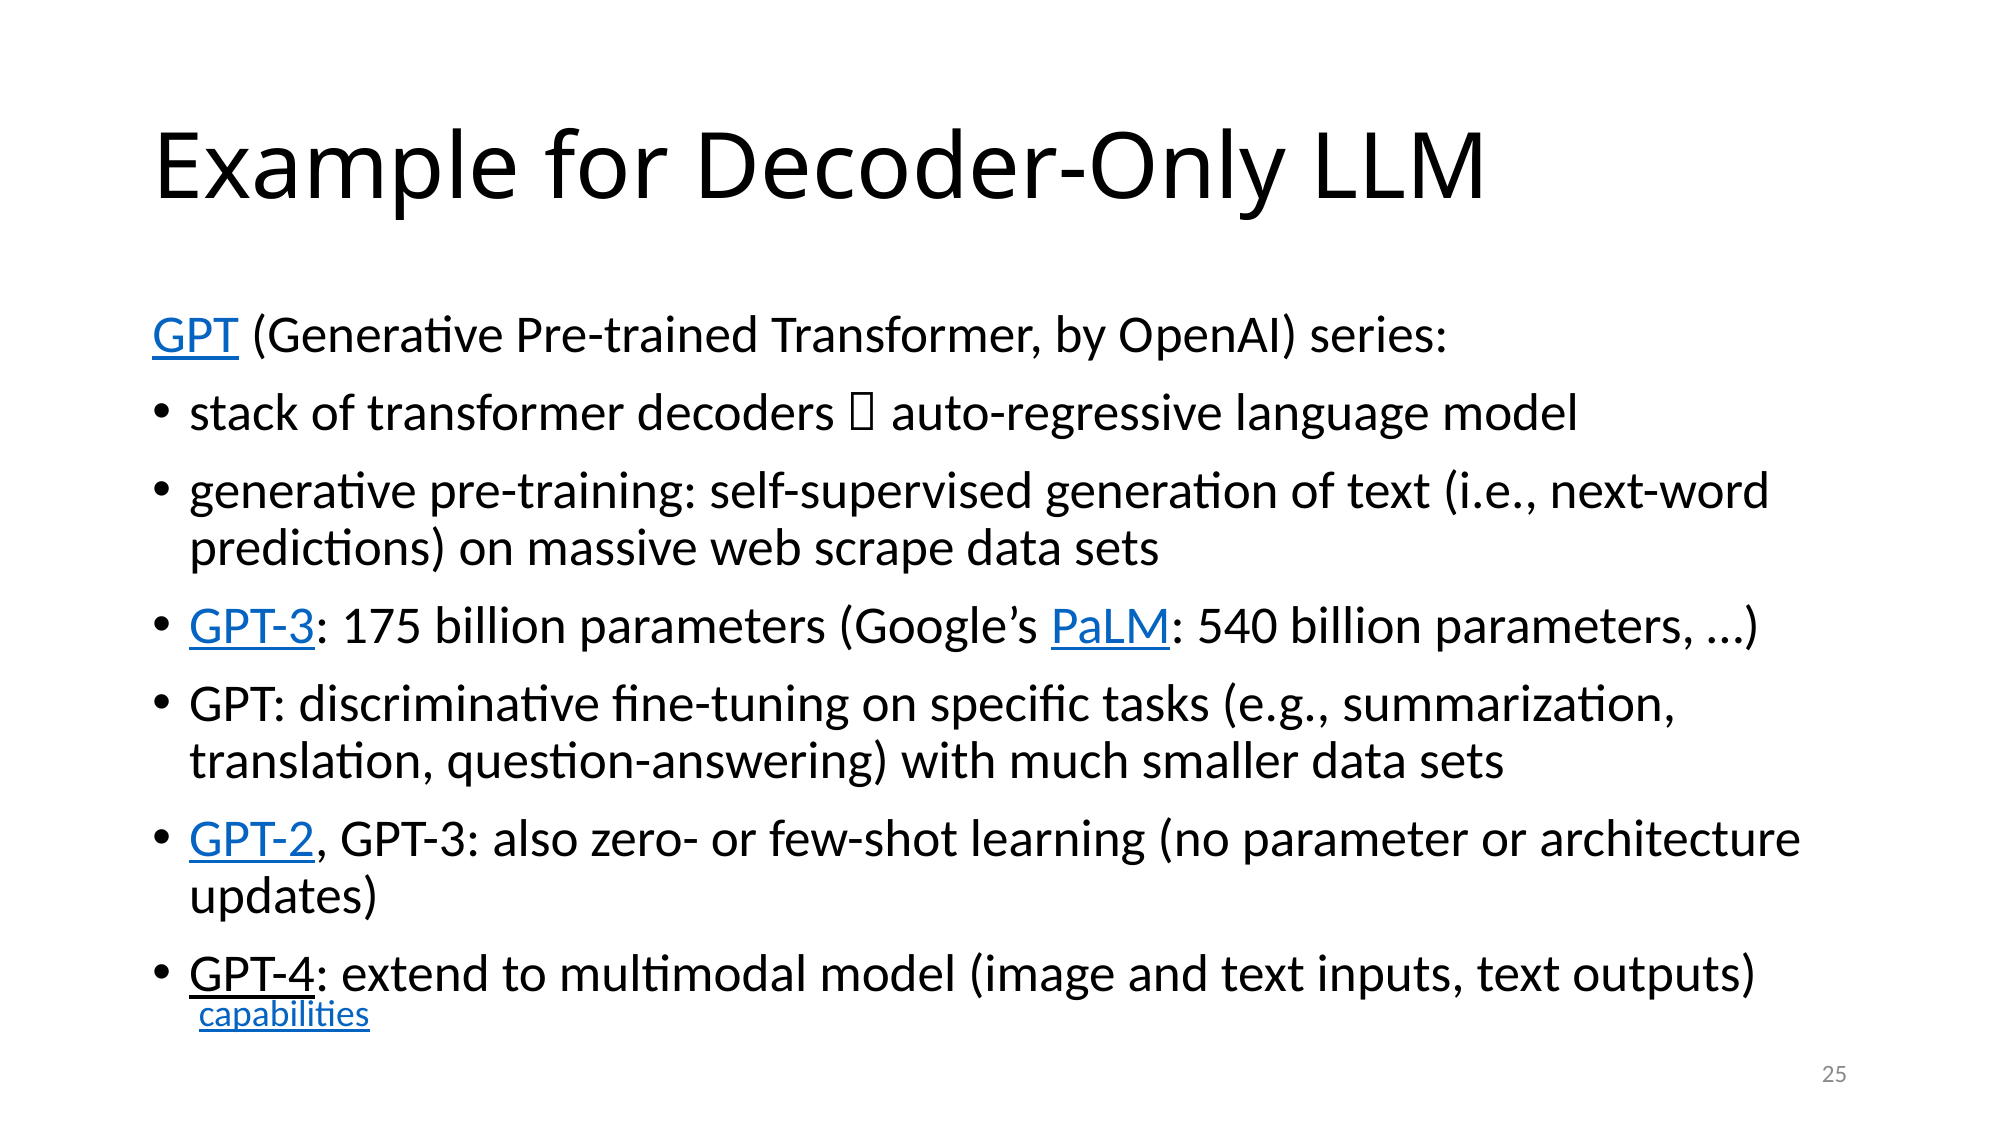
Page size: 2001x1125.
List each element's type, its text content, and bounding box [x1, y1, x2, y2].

text_box capabilities [183, 982, 385, 1042]
title Example for Decoder-Only LLM [137, 59, 1863, 278]
list GPT (Generative Pre-trained Transformer, by OpenAI) series: stack of transformer decoders  auto-regressive language model generative pre-training: self-supervised generation of text (i.e., next-word predictions) on massive web scrape data sets GPT-3: 175 billion parameters (Google’s PaLM: 540 billion parameters, …) GPT: discriminative fine-tuning on specific tasks (e.g., summarization, translation, question-answering) with much smaller data sets GPT-2, GPT-3: also zero- or few-shot learning (no parameter or architecture updates) GPT-4: extend to multimodal model (image and text inputs, text outputs) [137, 299, 1863, 1014]
slide_number 25 [1412, 1042, 1863, 1103]
